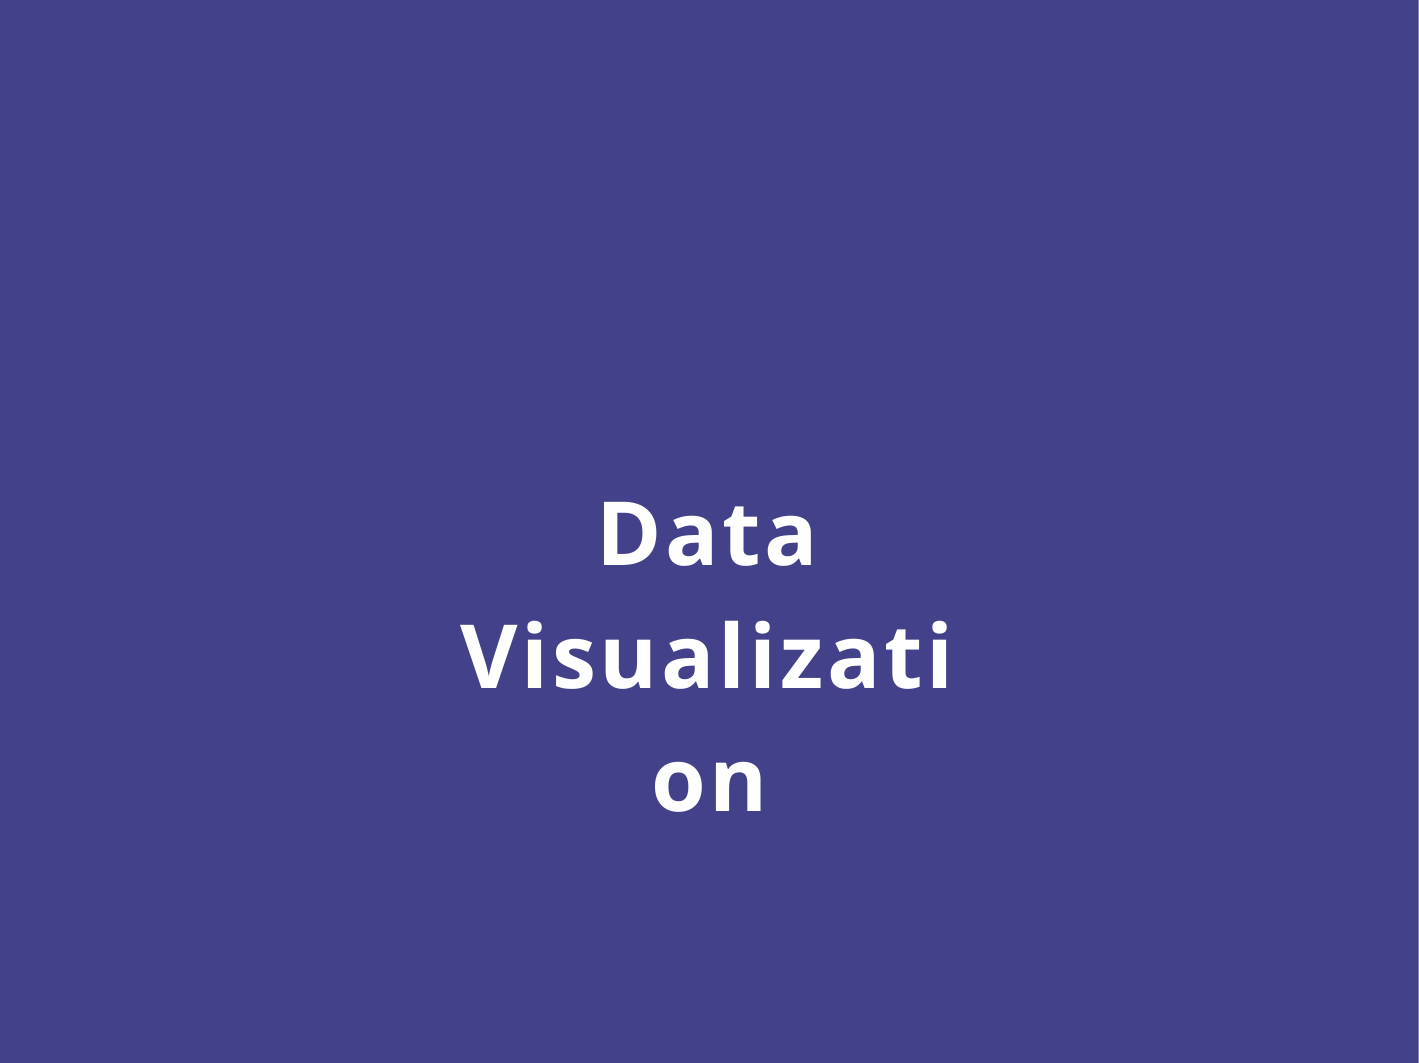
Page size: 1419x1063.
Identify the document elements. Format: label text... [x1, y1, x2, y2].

text_box Data Visualization [441, 460, 977, 830]
